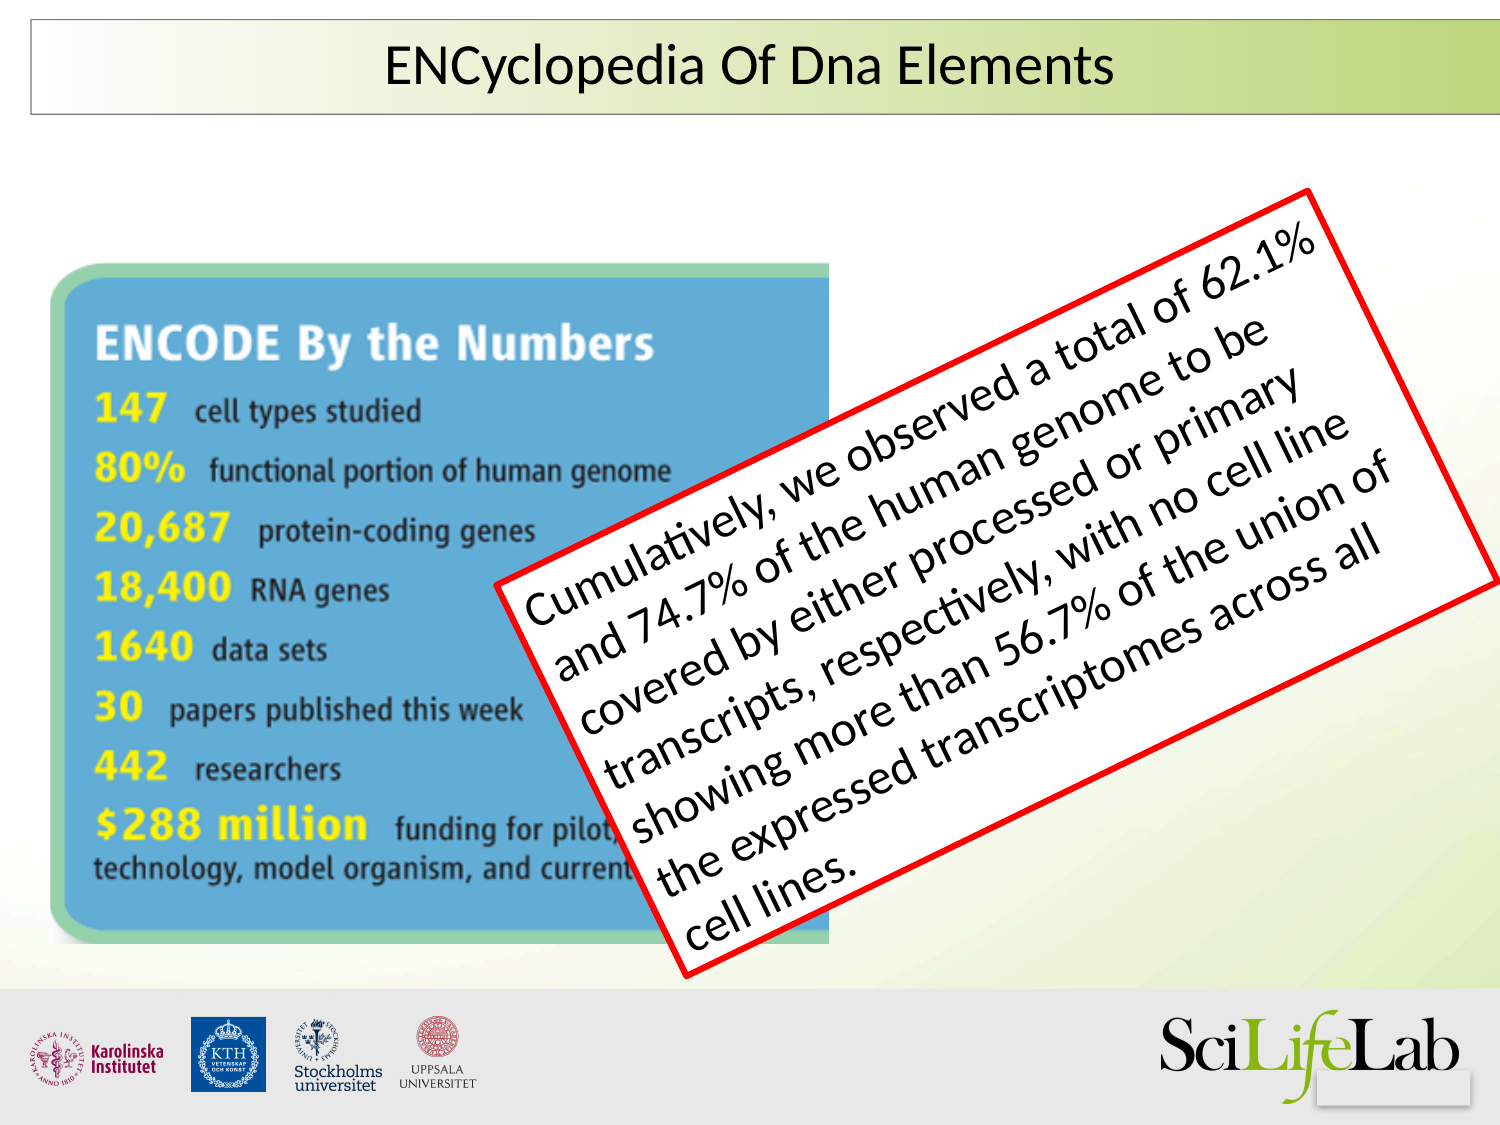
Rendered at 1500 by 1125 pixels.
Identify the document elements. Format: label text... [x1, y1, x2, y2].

title ENCyclopedia Of Dna Elements [75, 19, 1425, 114]
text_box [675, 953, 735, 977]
picture [0, 0, 1500, 1125]
text_box Cumulatively, we observed a total of 62.1% and 74.7% of the human genome to be covered by either processed or primary transcripts, respectively, with no cell line showing more than 56.7% of the union of the expressed transcriptomes across all cell lines. [834, 190, 1498, 905]
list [49, 262, 830, 944]
